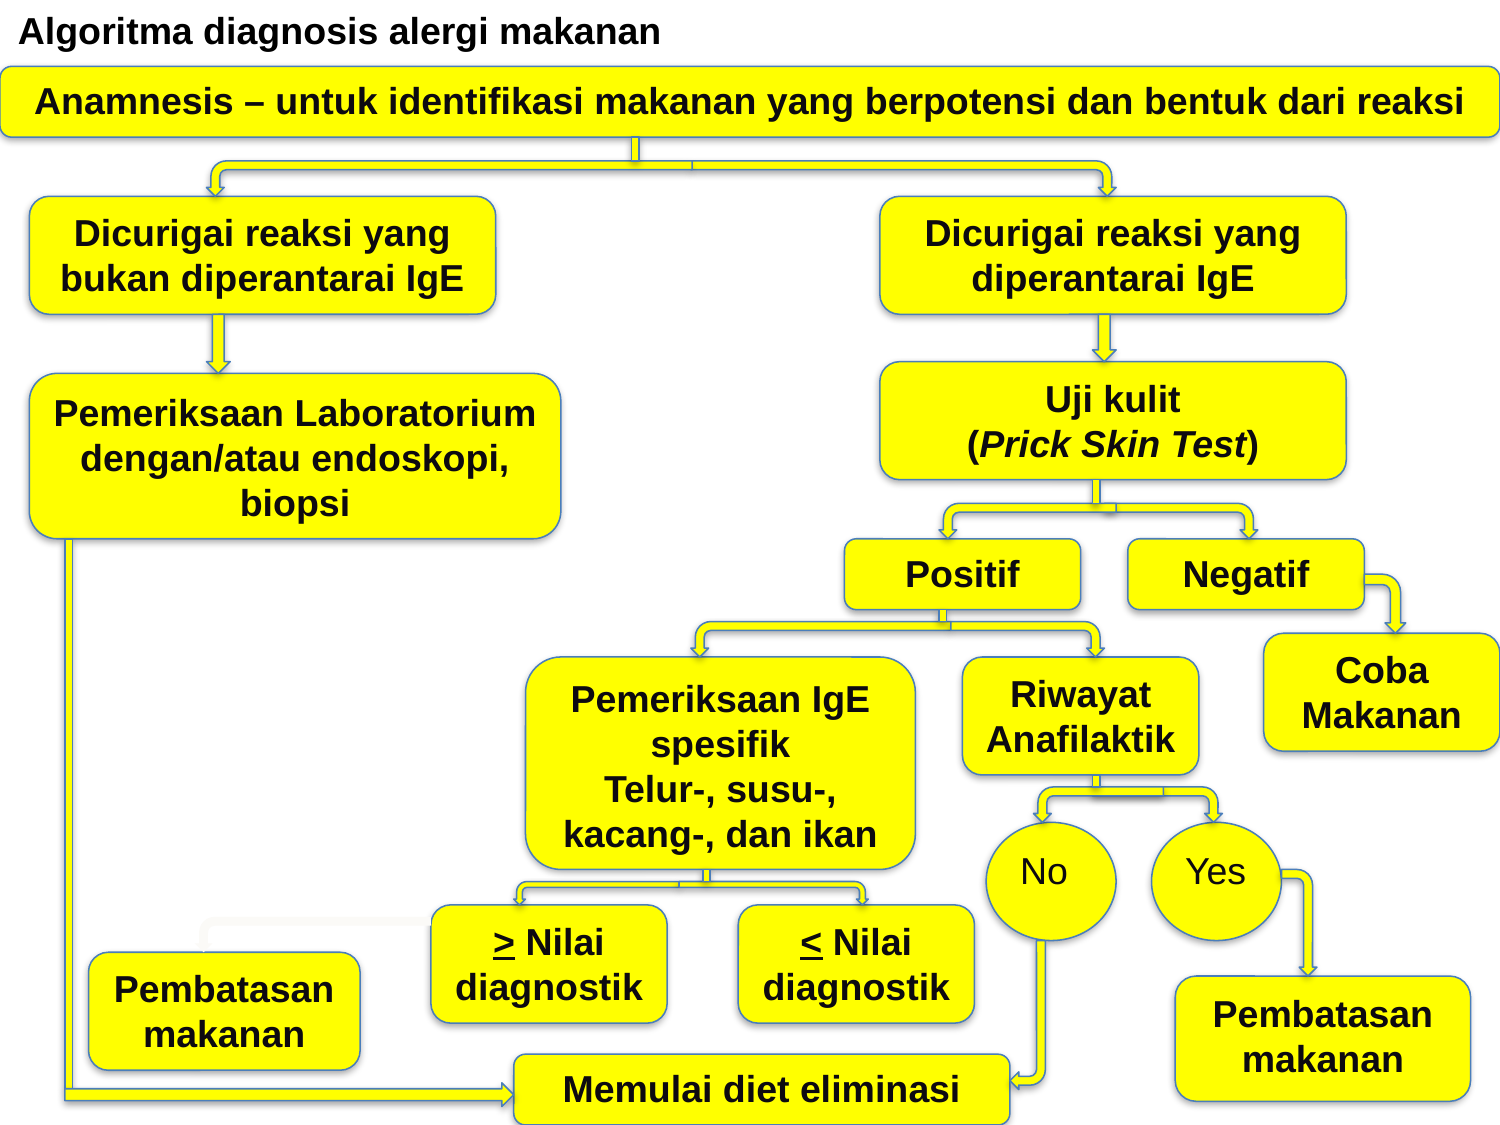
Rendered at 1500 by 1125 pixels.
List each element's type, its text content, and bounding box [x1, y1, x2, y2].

text_box Algoritma diagnosis alergi makanan [3, 0, 677, 60]
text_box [0, 66, 1500, 1125]
